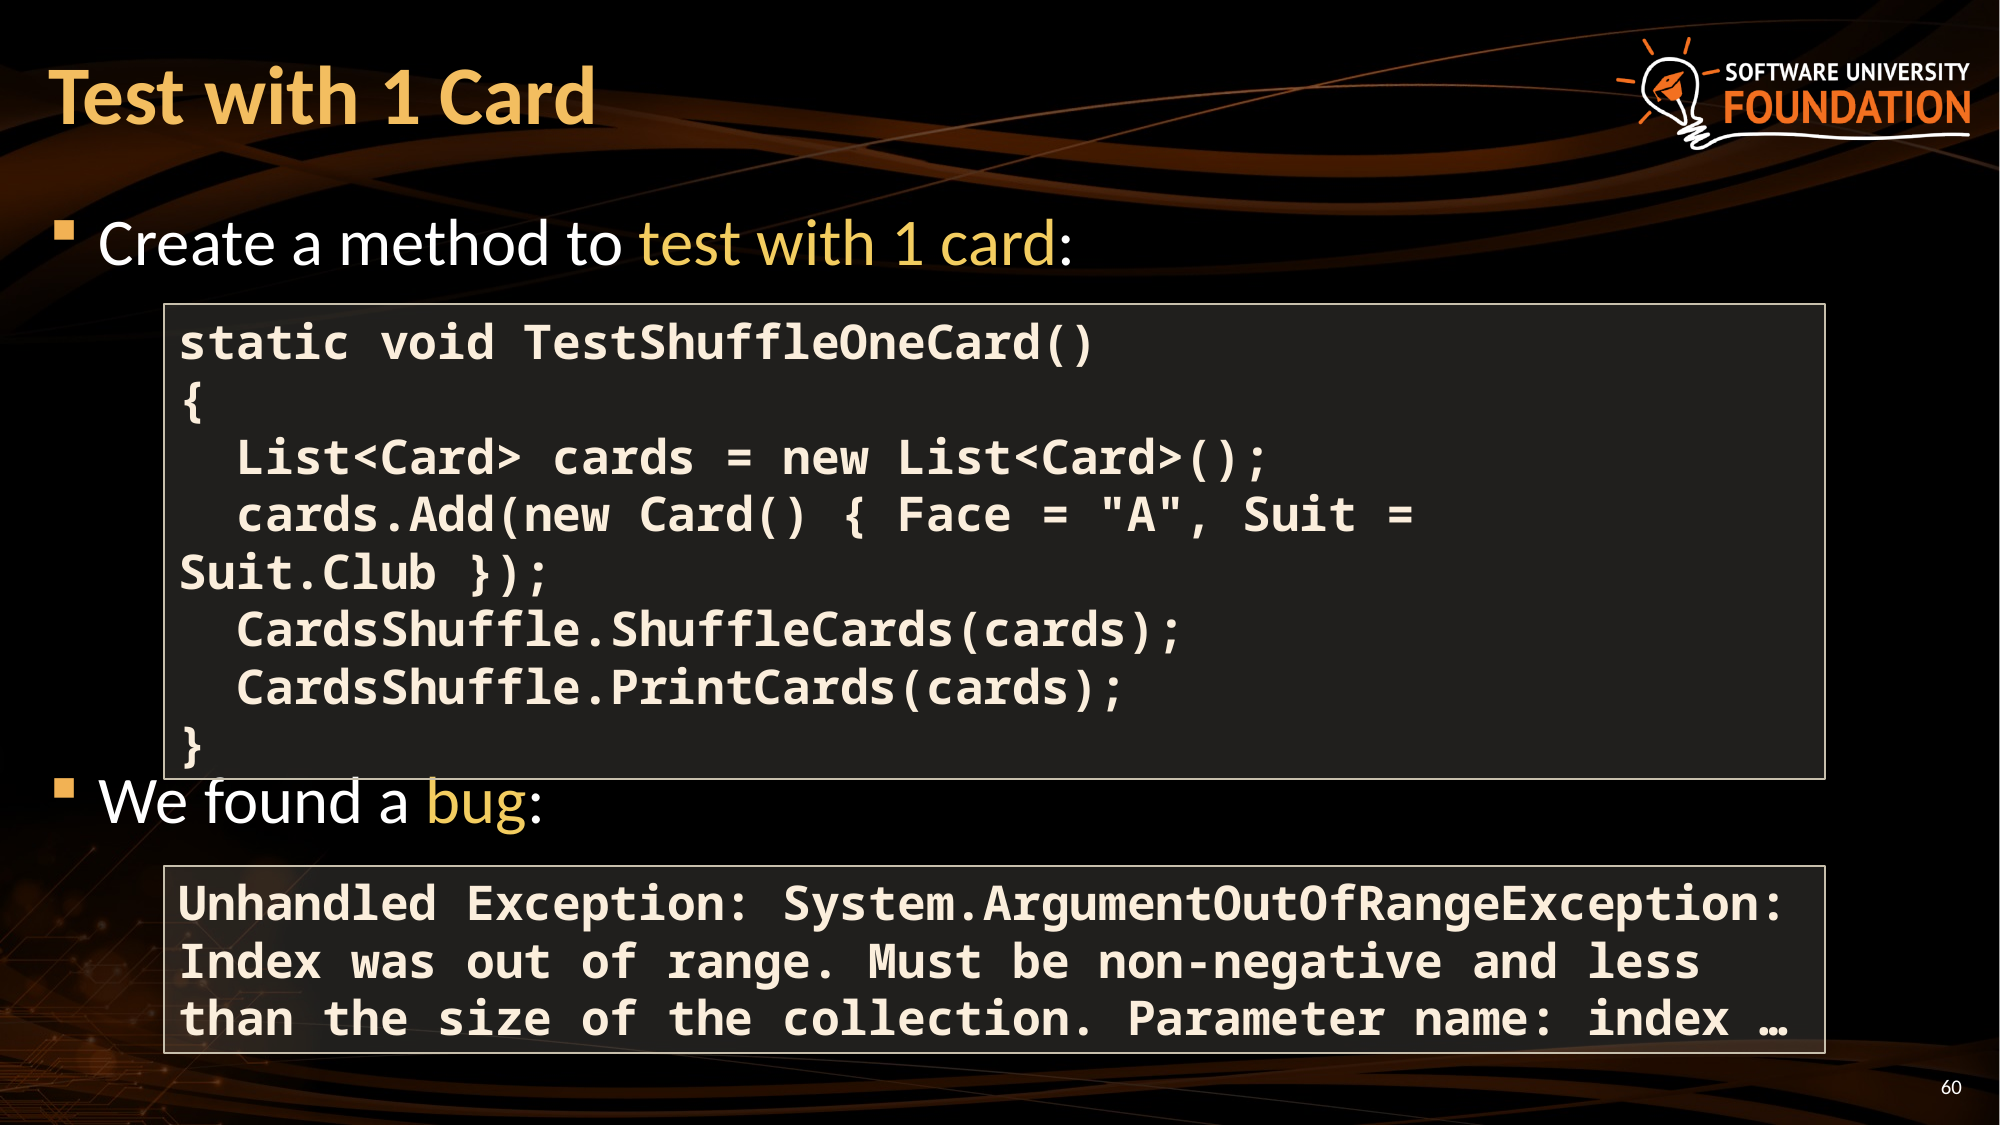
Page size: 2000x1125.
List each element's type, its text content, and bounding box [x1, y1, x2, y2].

picture [0, 0, 2000, 1125]
title Test with 1 Card [30, 6, 1602, 189]
text_box static void TestShuffleOneCard() { List<Card> cards = new List<Card>(); cards.Add(new Card() { Face = "A", Suit = Suit.Club }); CardsShuffle.ShuffleCards(cards); CardsShuffle.PrintCards(cards); } [164, 304, 1825, 779]
text_box Unhandled Exception: System.ArgumentOutOfRangeException: Index was out of range. Must be non-negative and less than the size of the collection. Parameter name: index … [164, 865, 1825, 1053]
list Create a method to test with 1 card: We found a bug: [31, 188, 1968, 1103]
